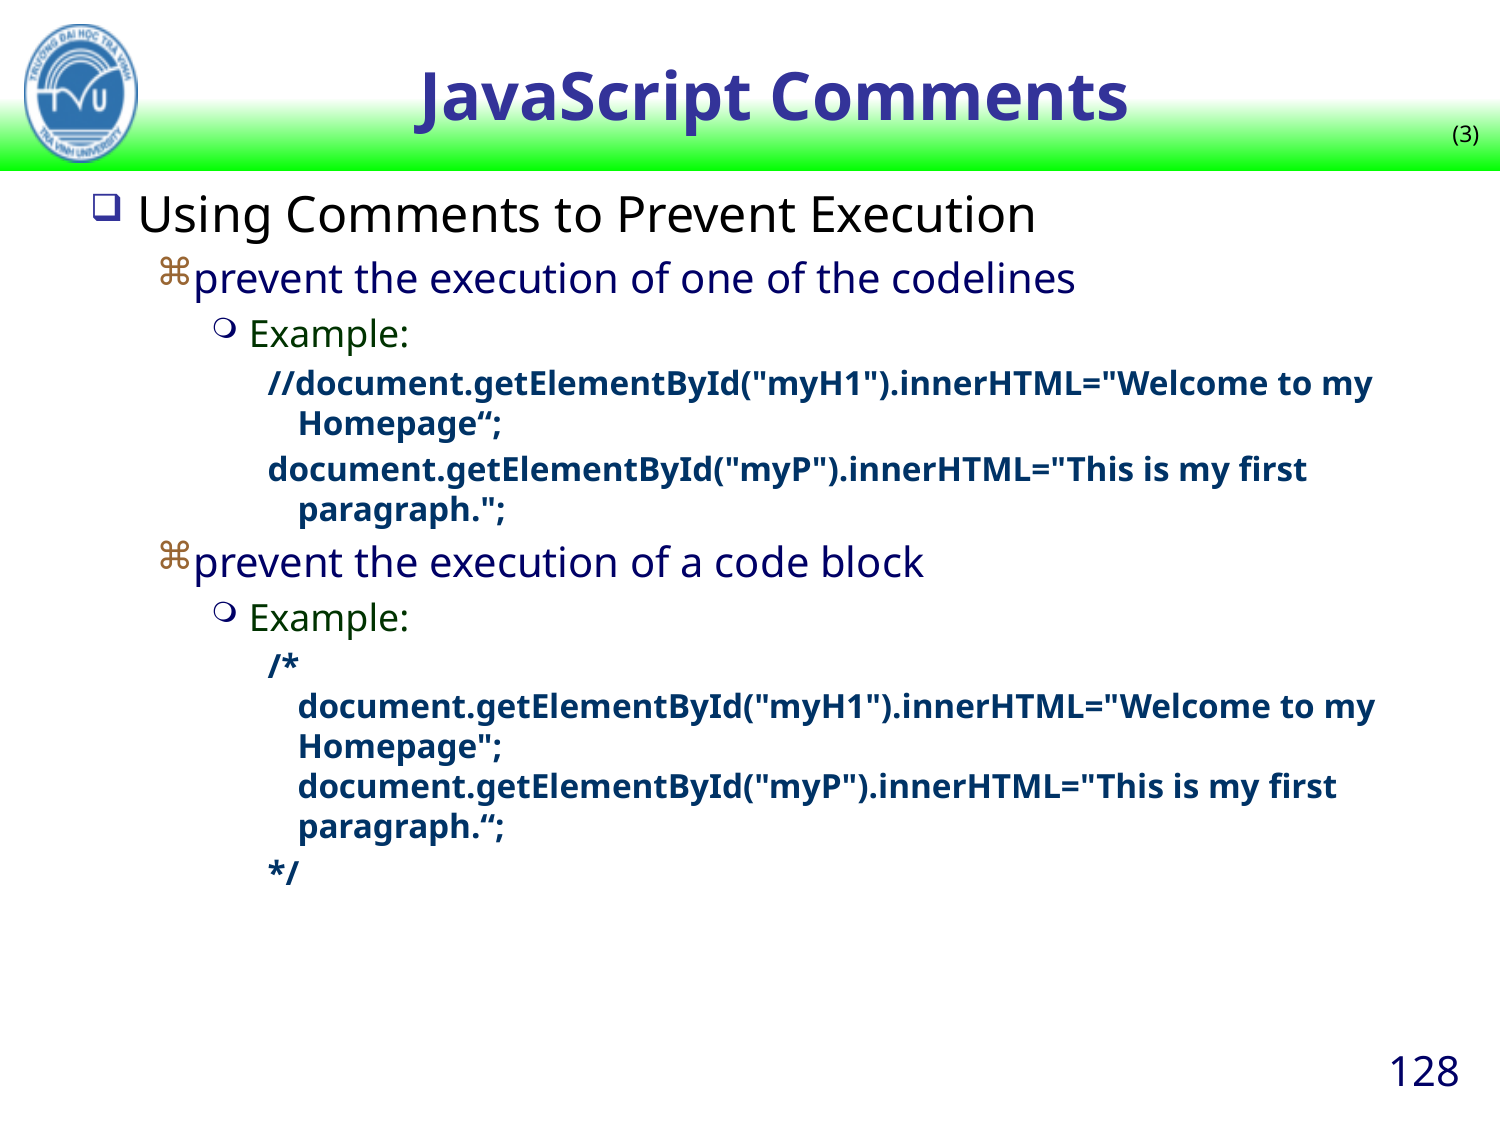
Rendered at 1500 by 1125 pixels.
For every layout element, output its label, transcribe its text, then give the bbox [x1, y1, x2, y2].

slide_number 128 [1312, 1037, 1476, 1101]
title JavaScript Comments [74, 24, 1476, 163]
picture [24, 24, 74, 163]
text_box (3) [1437, 112, 1500, 155]
list Using Comments to Prevent Execution prevent the execution of one of the codelines Example: //document.getElementById("myH1").innerHTML="Welcome to my Homepage“; document.getElementById("myP").innerHTML="This is my first paragraph."; prevent the execution of a code block Example: /* document.getElementById("myH1").innerHTML="Welcome to my Homepage"; document.getElementById("myP").innerHTML="This is my first paragraph.“; */ [74, 174, 1476, 1051]
